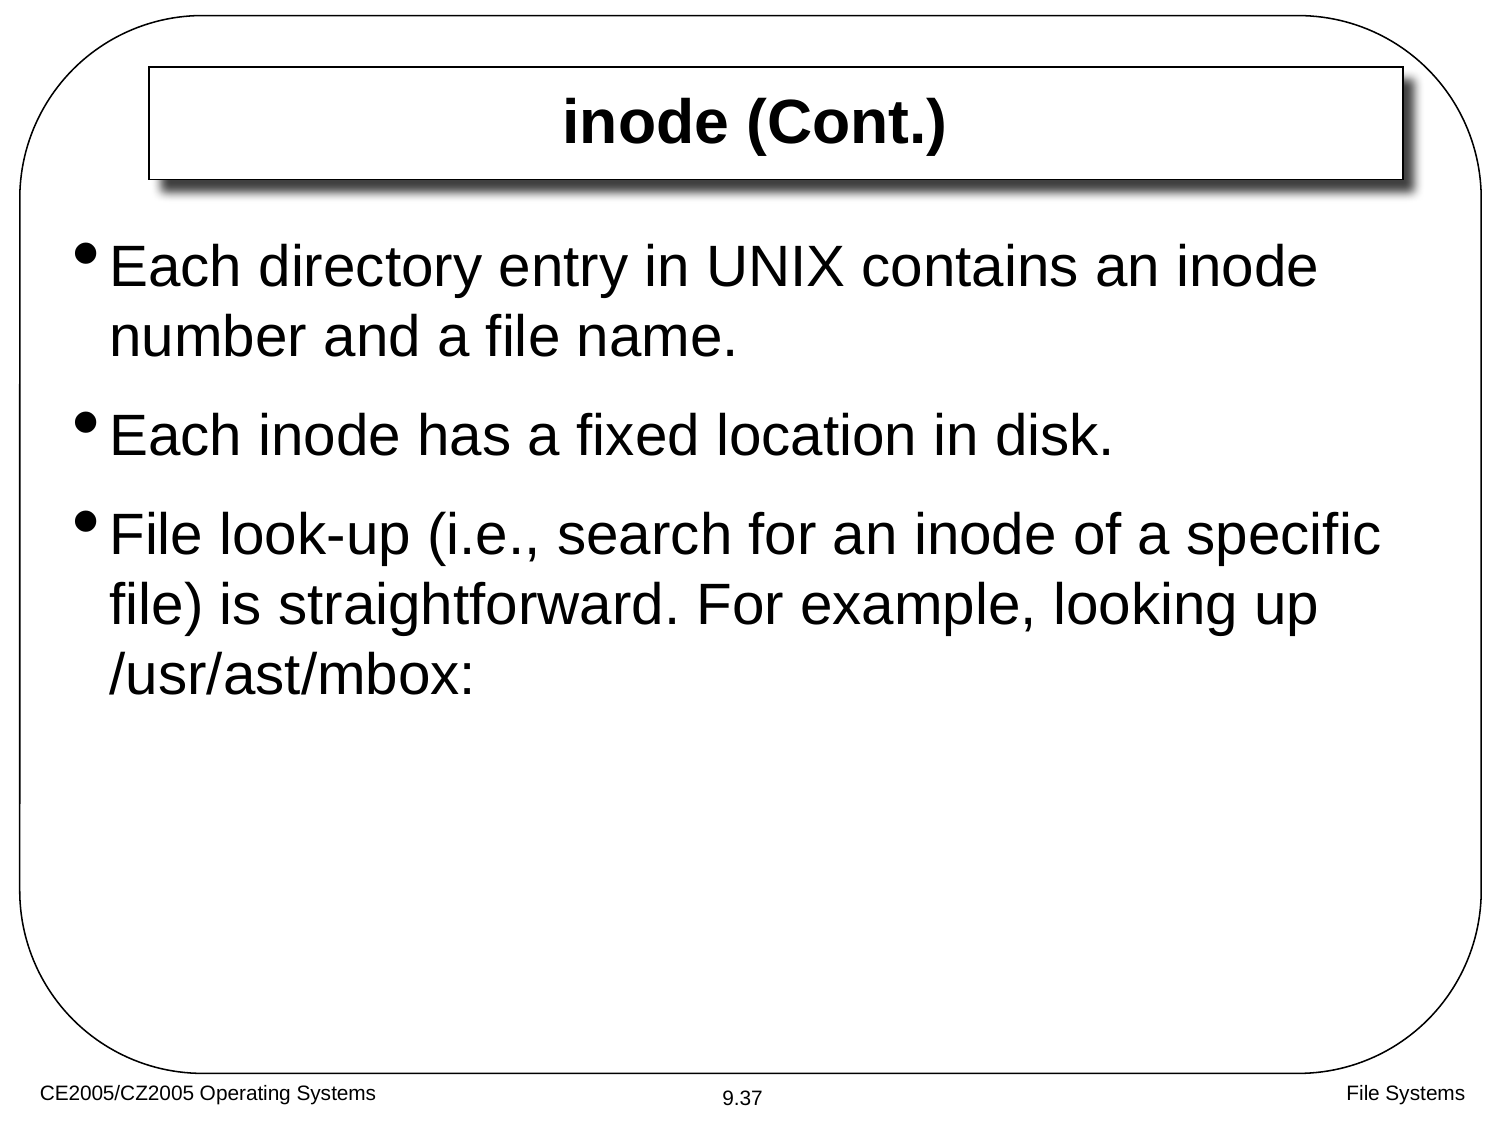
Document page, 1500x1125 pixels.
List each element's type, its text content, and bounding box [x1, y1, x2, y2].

list Each directory entry in UNIX contains an inode number and a file name. Each inode has a fixed location in disk. File look-up (i.e., search for an inode of a specific file) is straightforward. For example, looking up /usr/ast/mbox: [57, 220, 1452, 1033]
title inode (Cont.) [190, 81, 1321, 157]
text_box [149, 67, 1403, 180]
